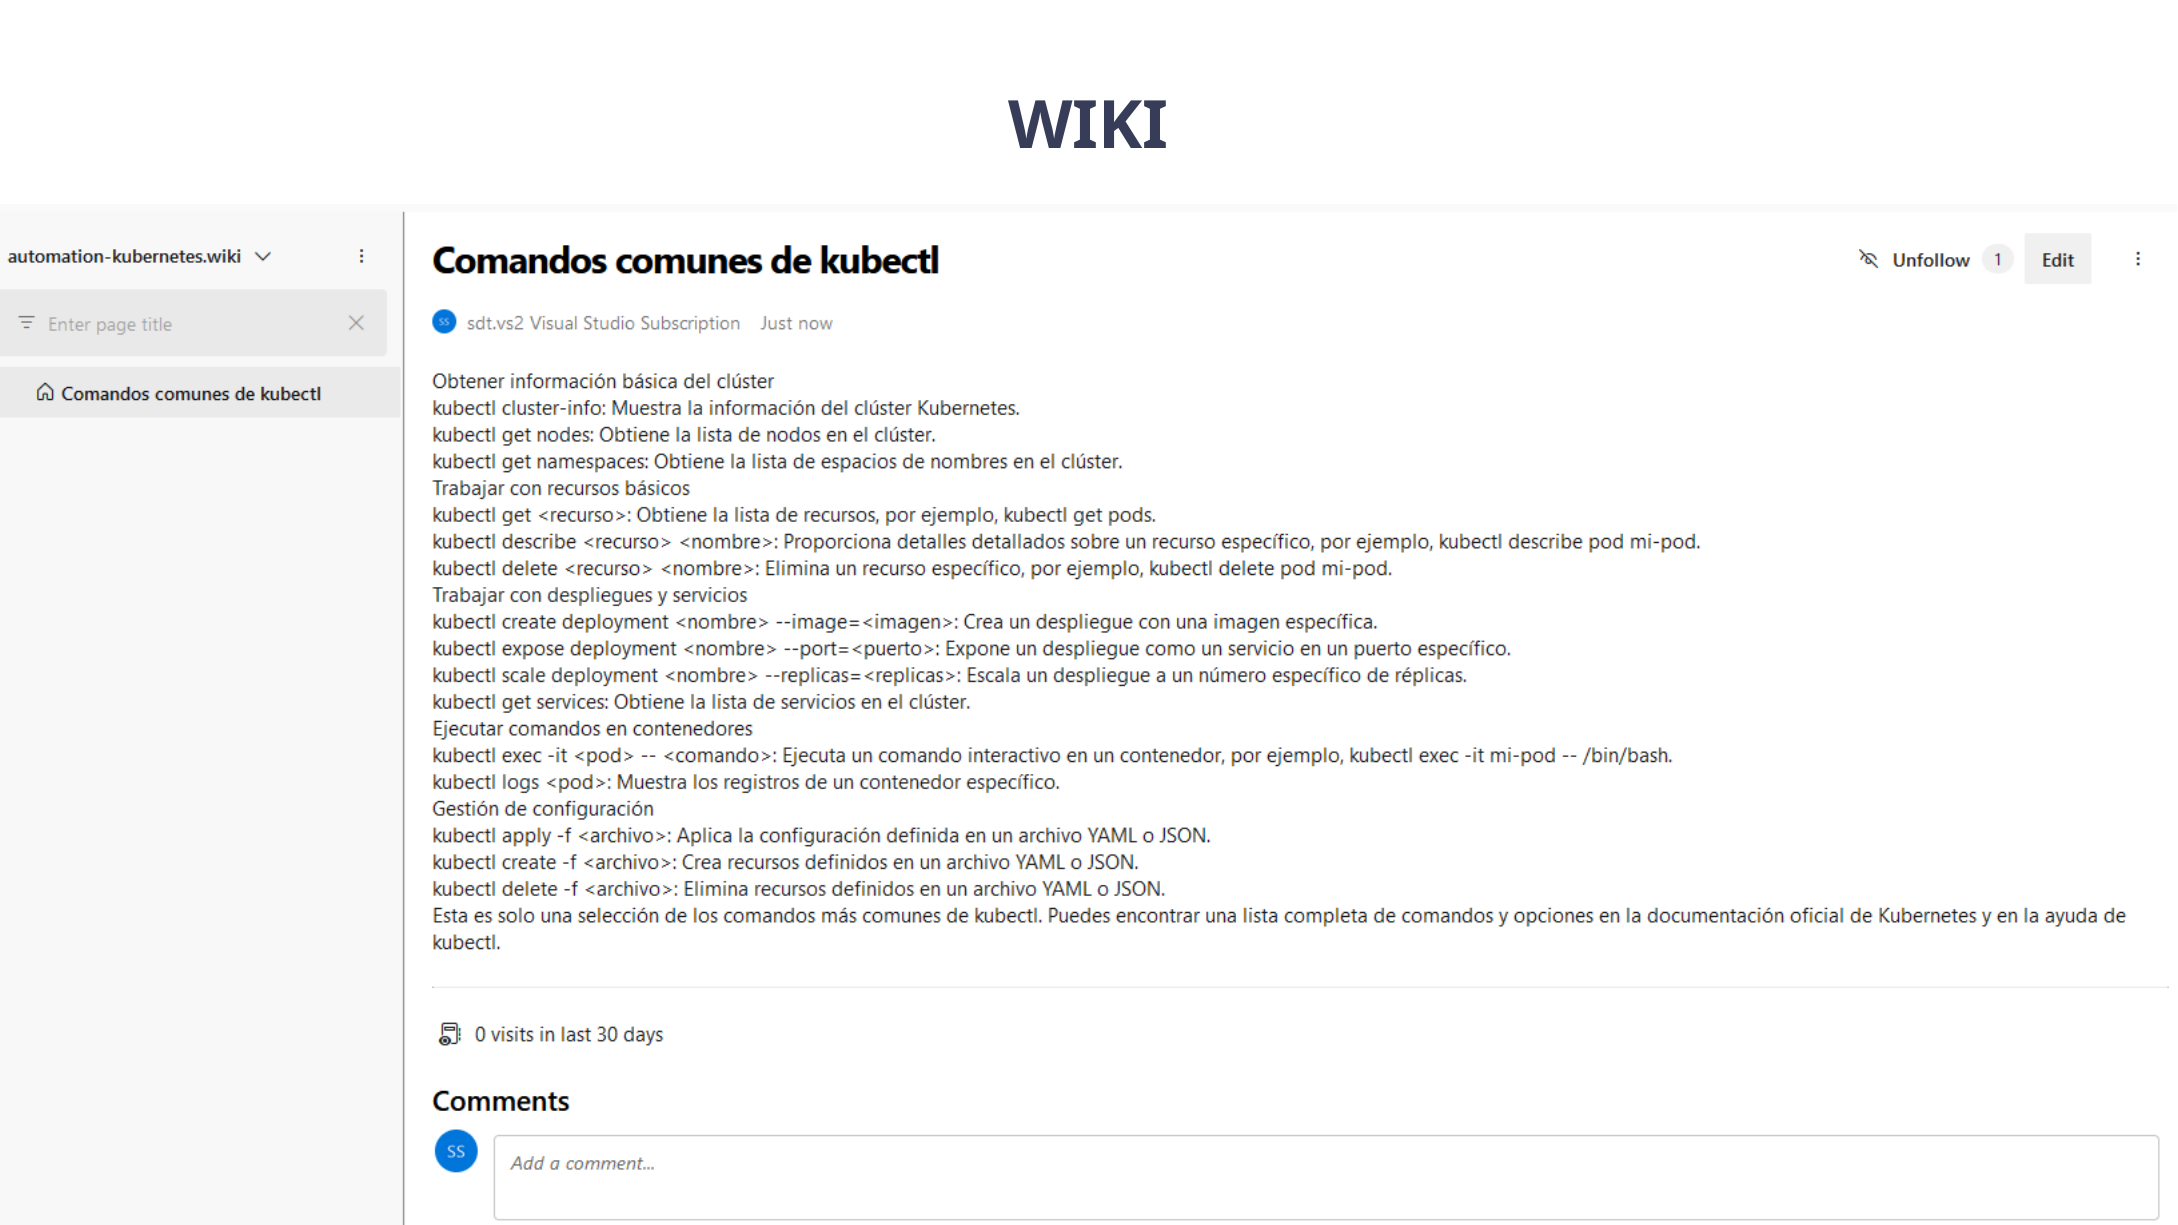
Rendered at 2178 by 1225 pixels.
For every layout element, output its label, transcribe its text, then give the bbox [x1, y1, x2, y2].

text_box WIKI [314, 92, 1863, 163]
picture [0, 203, 2178, 1225]
